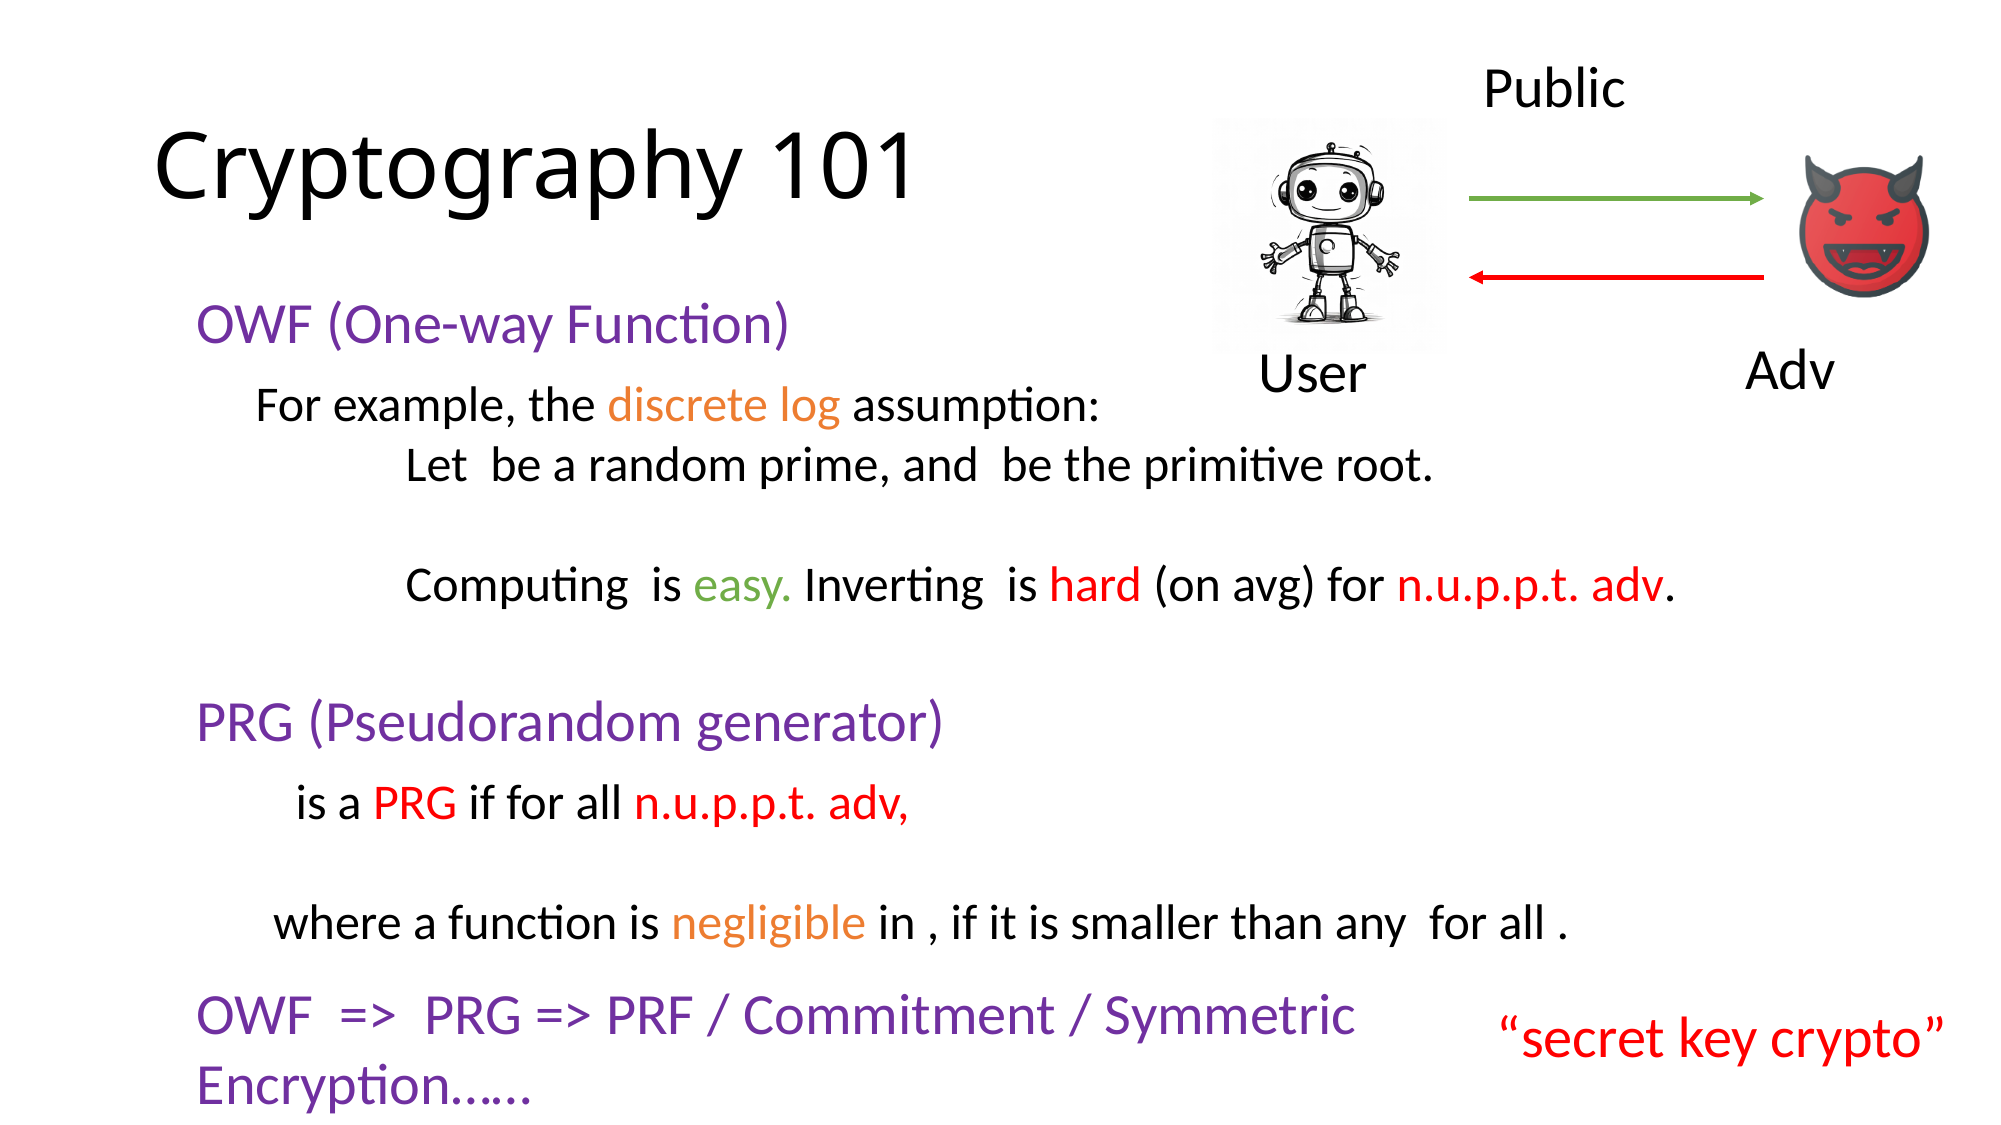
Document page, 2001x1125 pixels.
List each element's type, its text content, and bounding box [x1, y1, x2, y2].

text_box “secret key crypto” [1481, 991, 1979, 1076]
picture [1212, 118, 1447, 354]
text_box OWF (One-way Function) [181, 277, 1538, 363]
title Cryptography 101 [137, 59, 1863, 278]
picture [1786, 147, 1939, 302]
text_box PRG (Pseudorandom generator) [181, 675, 1538, 761]
text_box OWF => PRG => PRF / Commitment / Symmetric Encryption…… [181, 968, 1538, 1124]
